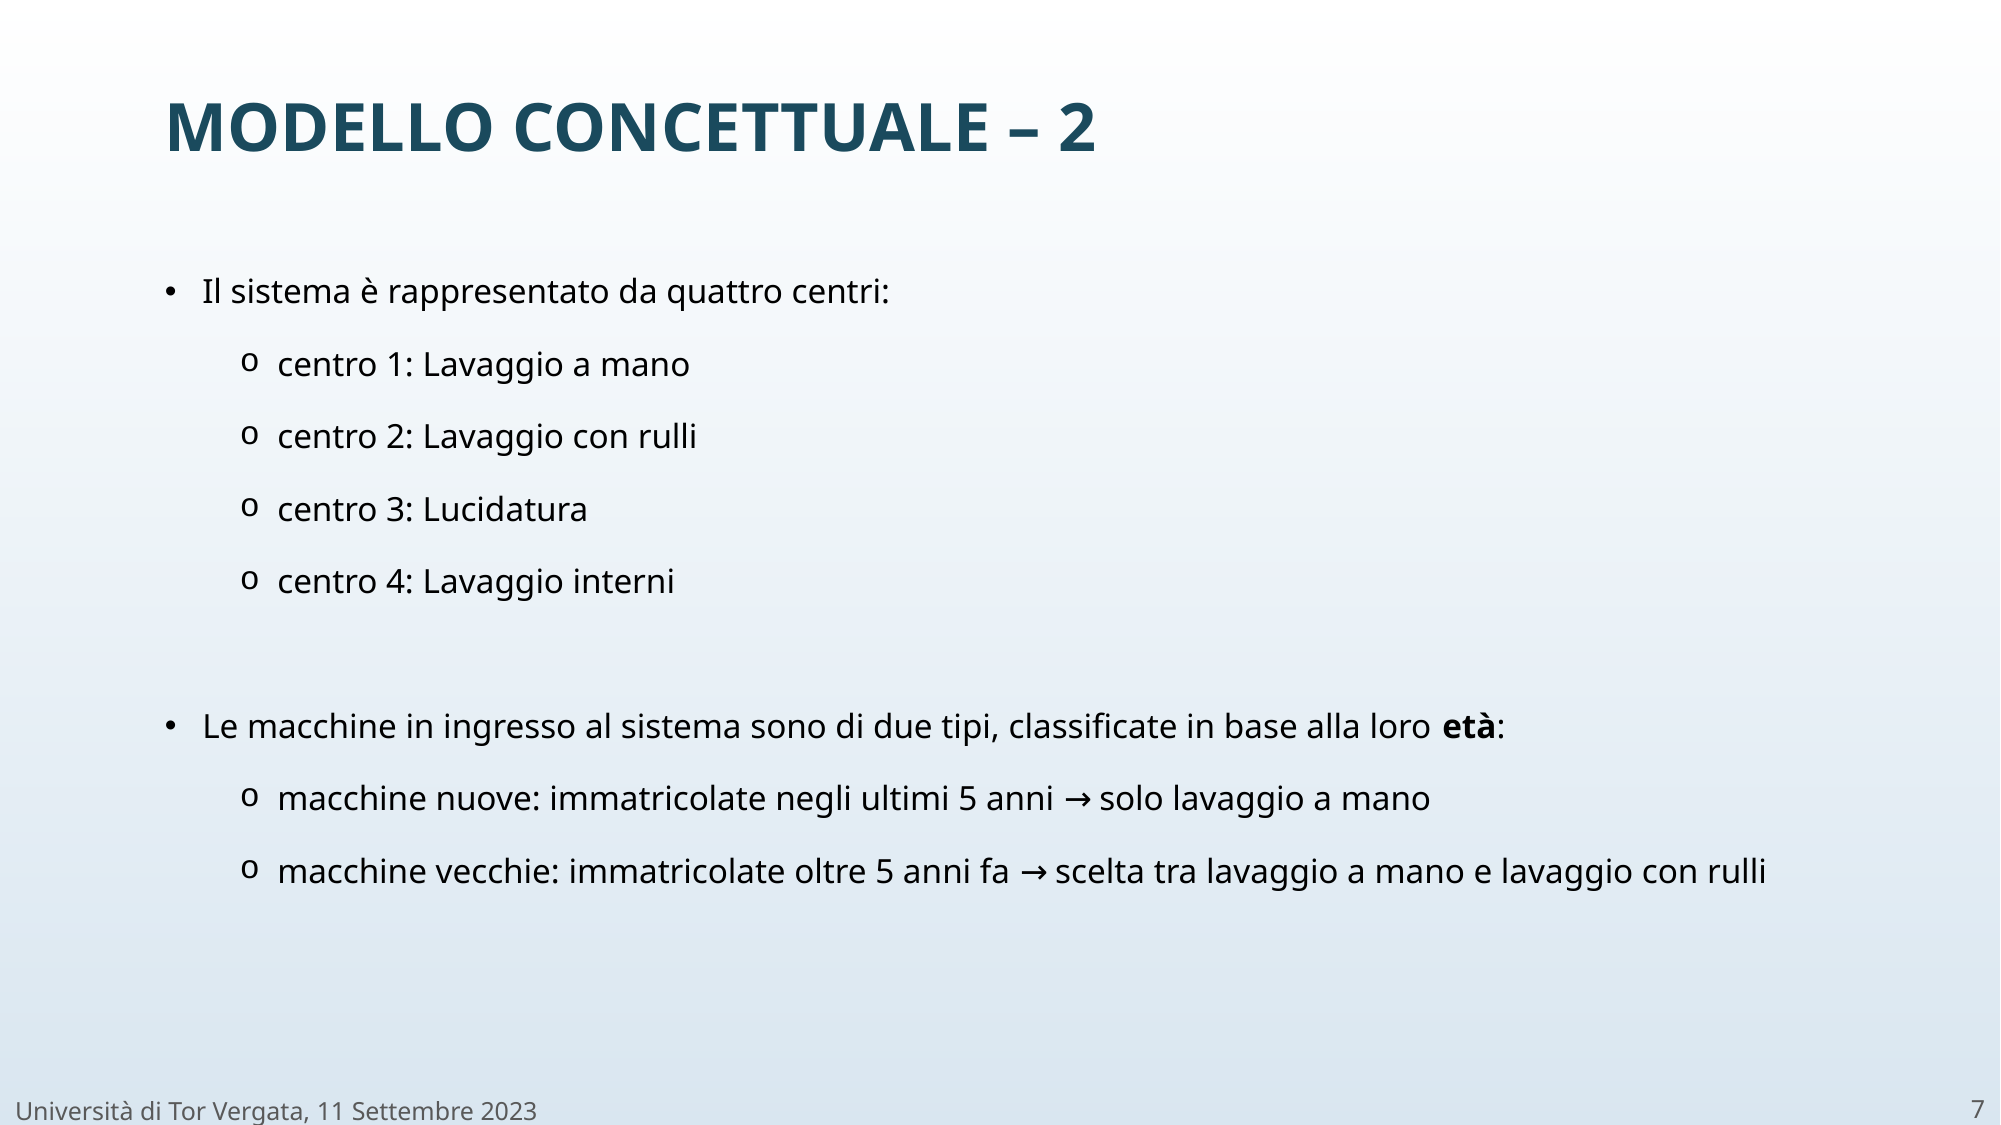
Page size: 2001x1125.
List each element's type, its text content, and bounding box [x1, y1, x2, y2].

slide_number 7 [1874, 1080, 2000, 1125]
list Il sistema è rappresentato da quattro centri: centro 1: Lavaggio a mano centro 2: Lavaggio con rulli centro 3: Lucidatura centro 4: Lavaggio interni Le macchine in ingresso al sistema sono di due tipi, classificate in base alla loro età: macchine nuove: immatricolate negli ultimi 5 anni → solo lavaggio a mano macchine vecchie: immatricolate oltre 5 anni fa → scelta tra lavaggio a mano e lavaggio con rulli [149, 243, 1885, 978]
text_box Università di Tor Vergata, 11 Settembre 2023 [0, 1070, 610, 1125]
title Modello concettuale – 2 [149, 0, 2000, 262]
